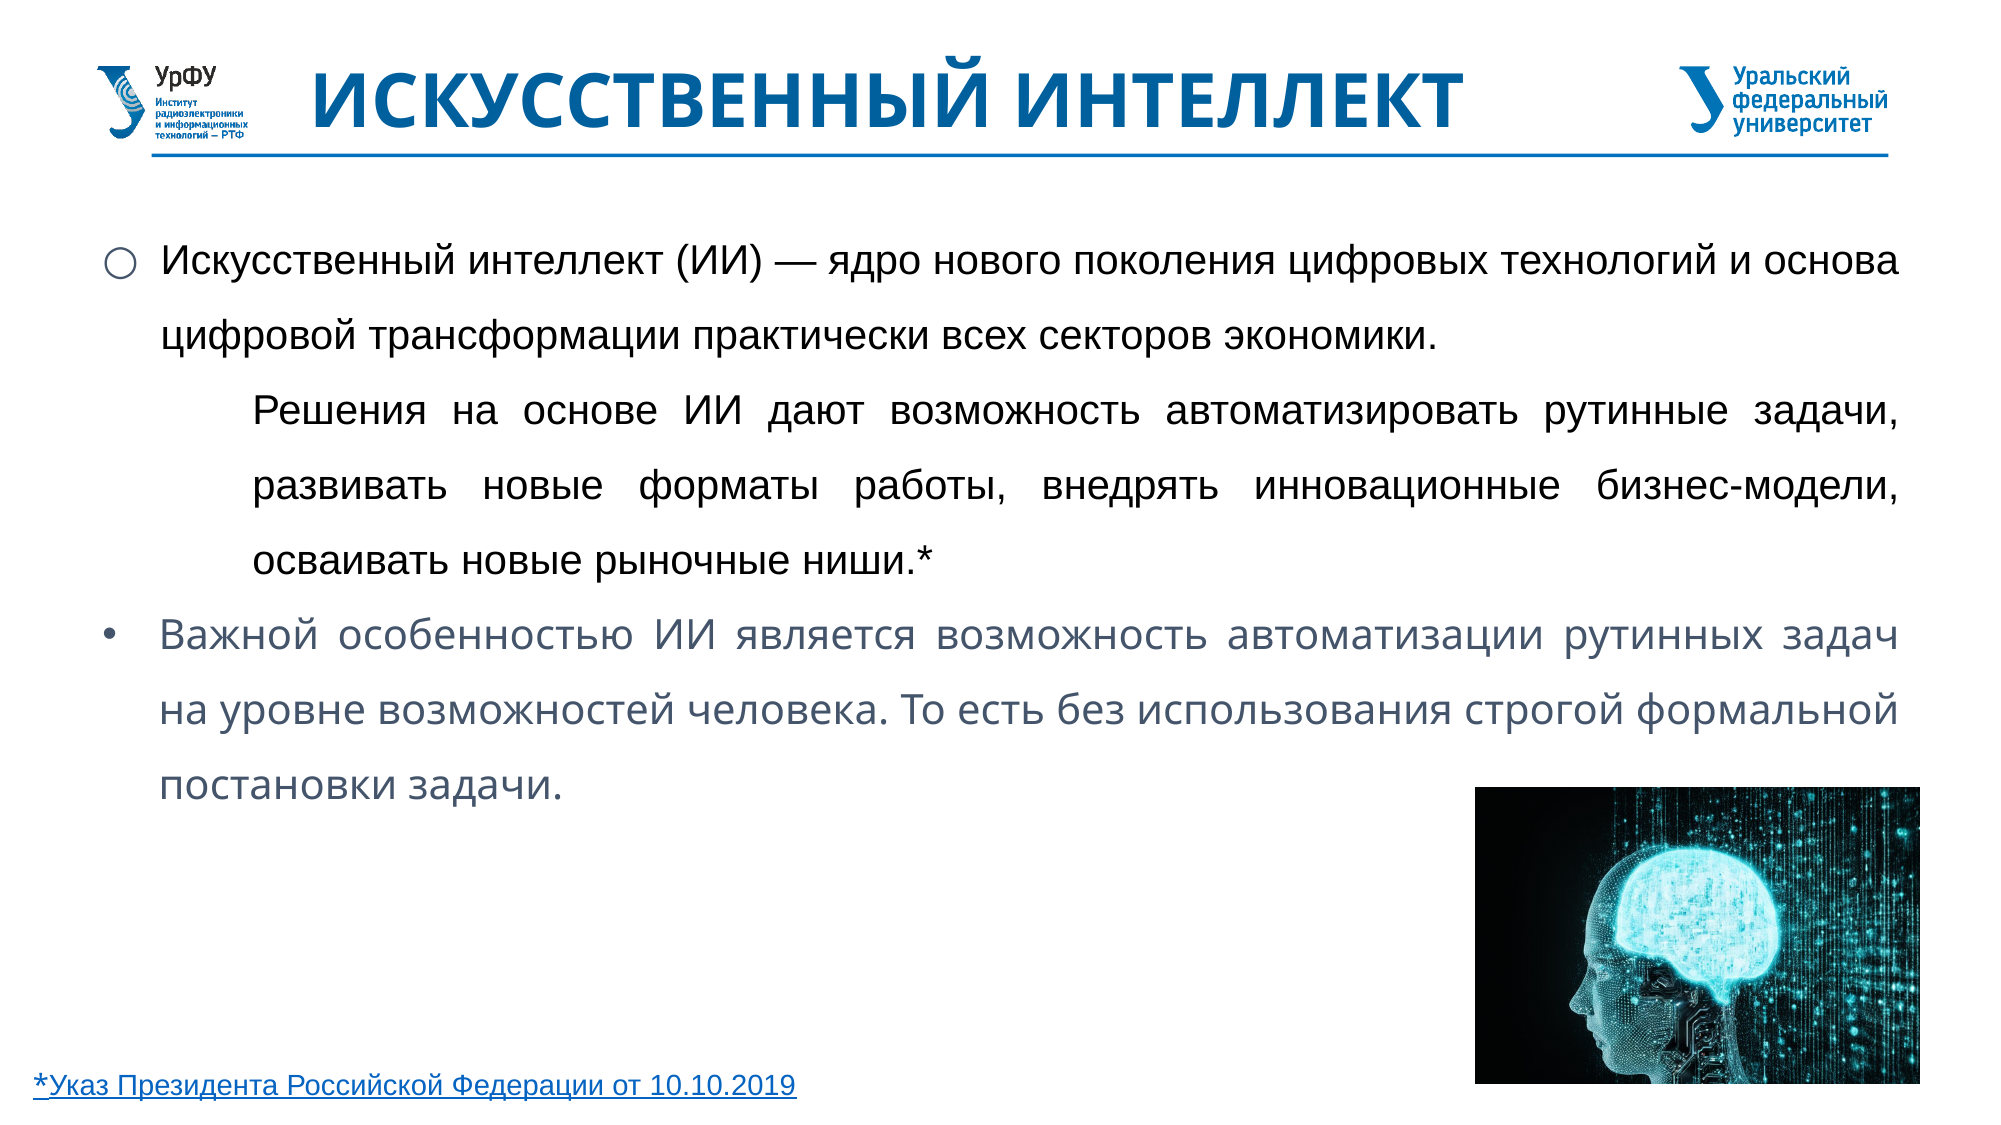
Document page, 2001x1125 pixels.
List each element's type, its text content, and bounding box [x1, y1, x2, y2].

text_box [96, 64, 1889, 158]
text_box *Указ Президента Российской Федерации от 10.10.2019 [18, 1058, 812, 1114]
text_box Искусственный интеллект (ИИ) — ядро нового поколения цифровых технологий и основа цифровой трансформации практически всех секторов экономики. Решения на основе ИИ дают возможность автоматизировать рутинные задачи, развивать новые форматы работы, внедрять инновационные бизнес-модели, осваивать новые рыночные ниши.* Важной особенностью ИИ является возможность автоматизации рутинных задач на уровне возможностей человека. То есть без использования строгой формальной постановки задачи. [65, 188, 1920, 949]
picture [1475, 787, 1921, 1085]
